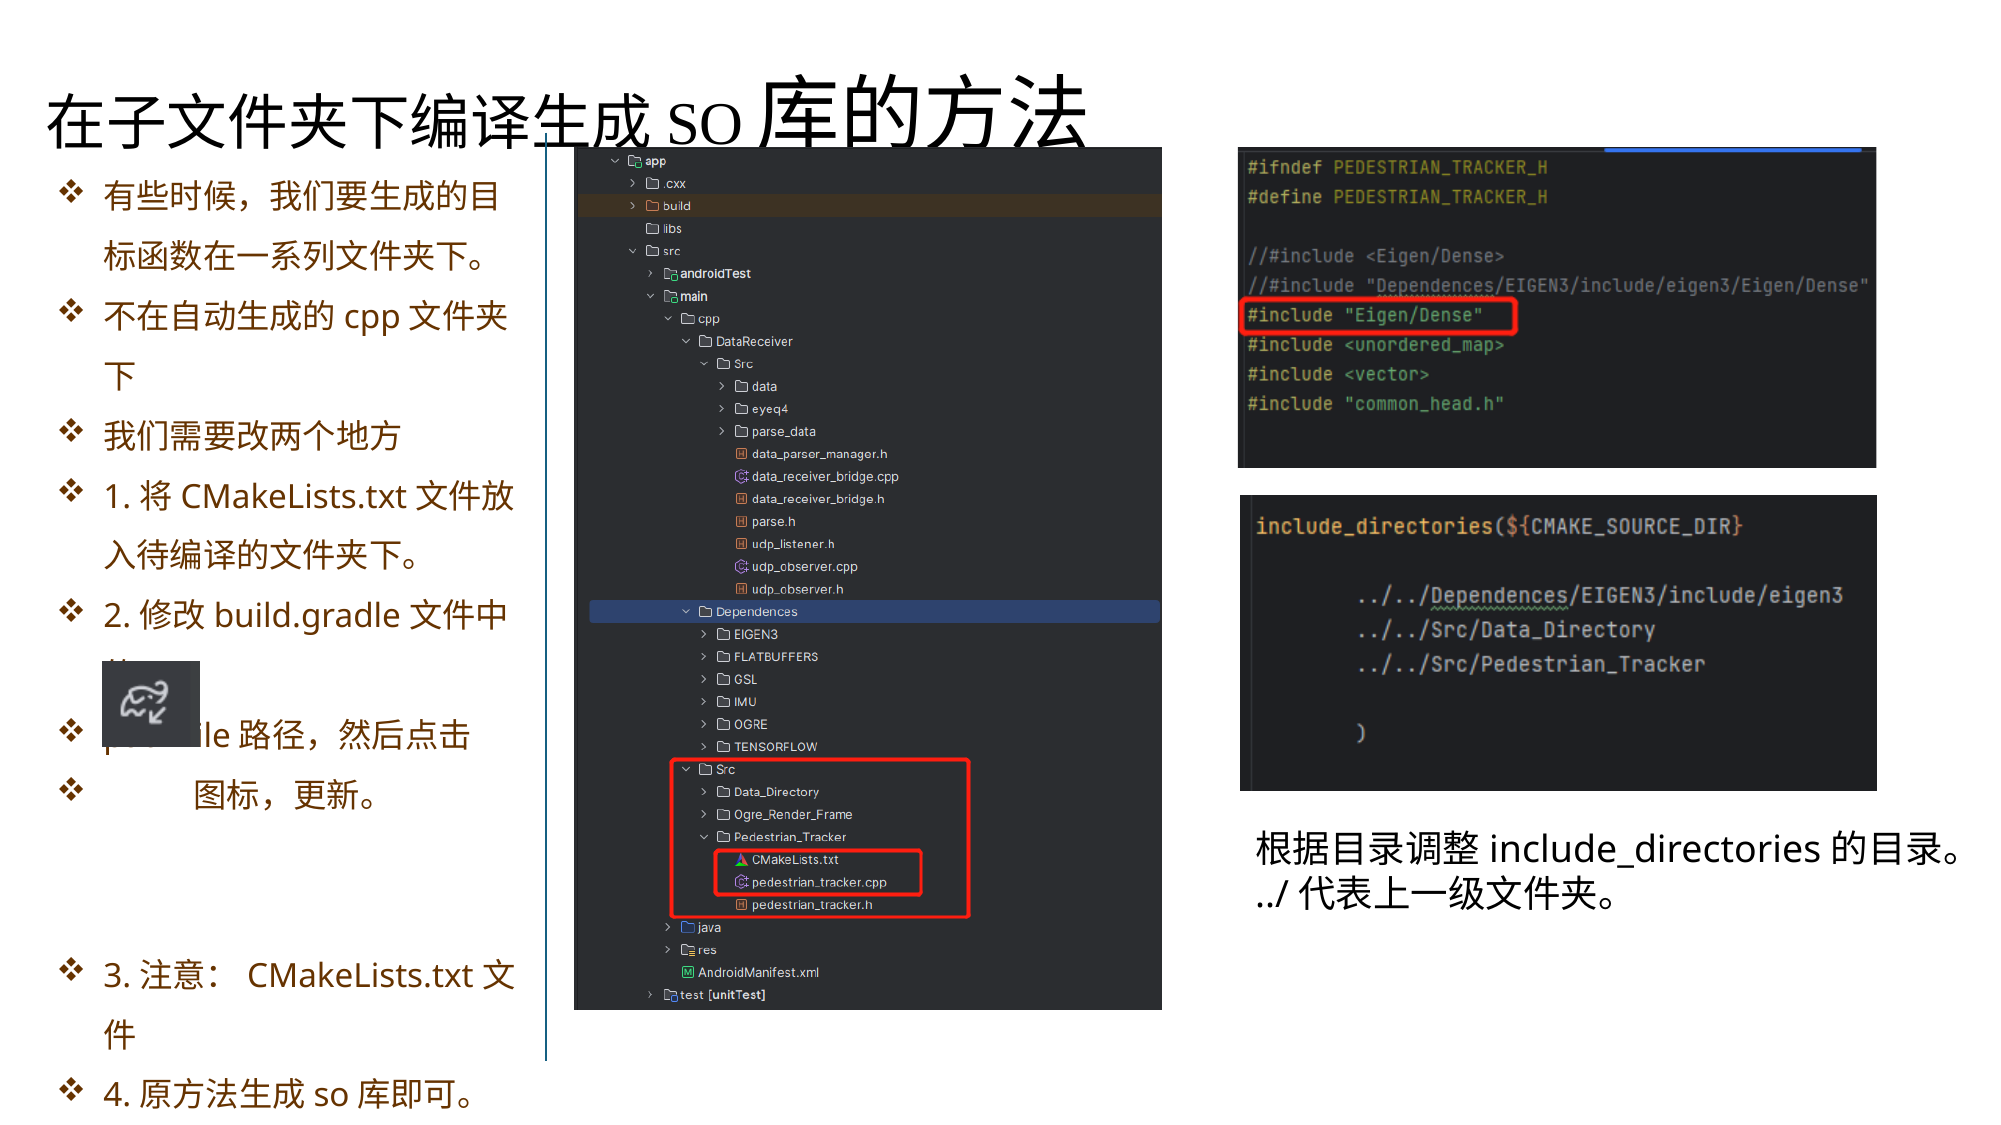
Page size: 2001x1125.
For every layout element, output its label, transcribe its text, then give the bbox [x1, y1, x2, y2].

picture [1237, 147, 1877, 469]
picture [573, 147, 1163, 1010]
picture [1239, 494, 1877, 792]
text_box 有些时候，我们要生成的目标函数在一系列文件夹下。 不在自动生成的cpp文件夹下 我们需要改两个地方 1.将CMakeLists.txt文件放入待编译的文件夹下。 2.修改build.gradle文件中的 path file路径，然后点击 图标，更新。 3.注意：CMakeLists.txt文件 4.原方法生成so库即可。 [0, 147, 545, 984]
picture [101, 661, 200, 747]
text_box 根据目录调整include_directories的目录。 ../代表上一级文件夹。 [1240, 817, 1972, 923]
title 在子文件夹下编译生成SO库的方法 [30, 64, 2000, 171]
